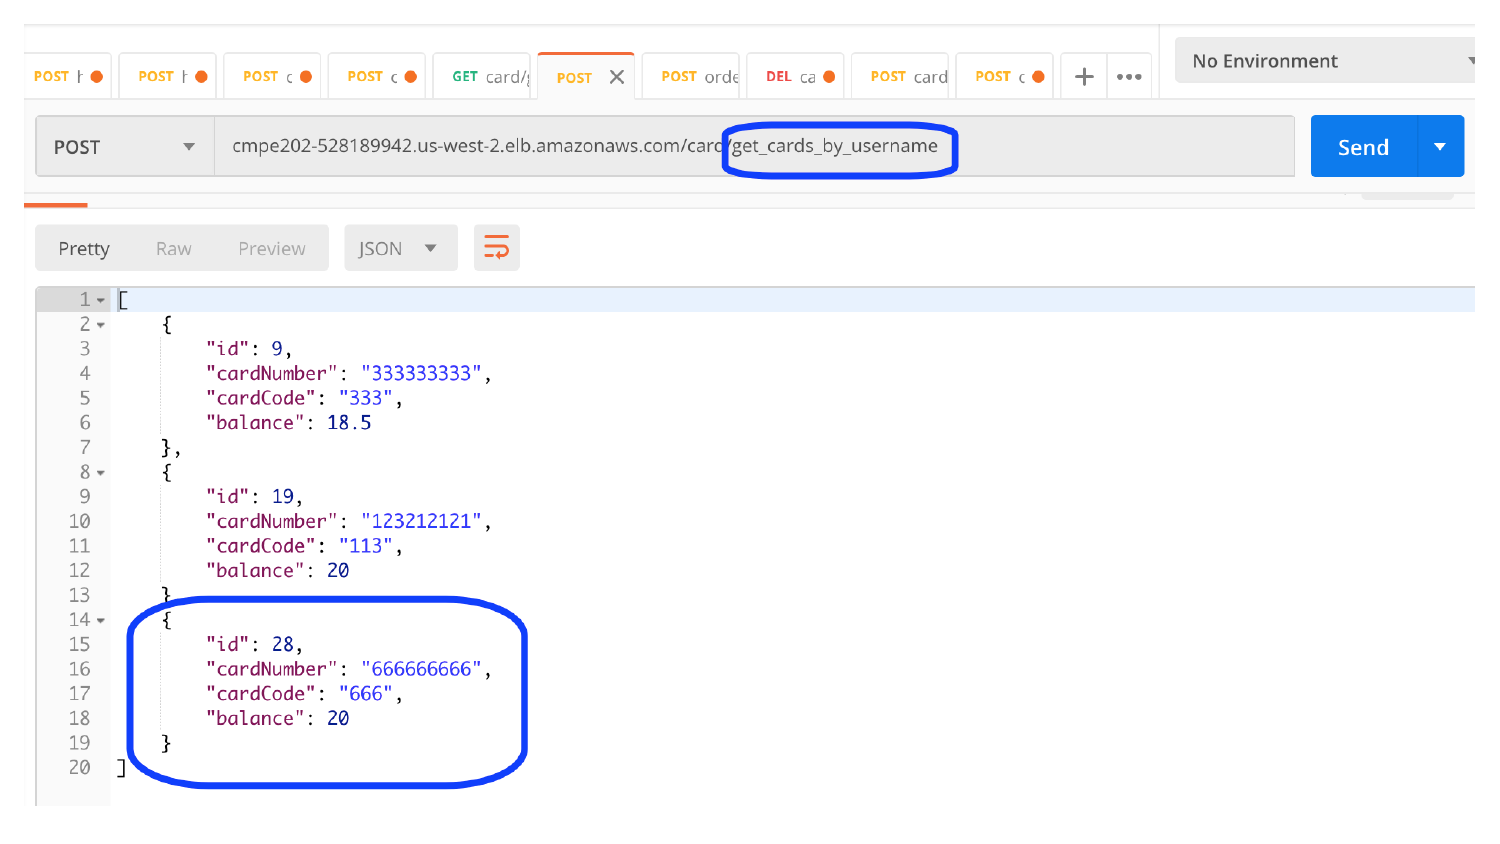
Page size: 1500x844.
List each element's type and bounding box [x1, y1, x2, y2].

picture [24, 24, 1476, 807]
